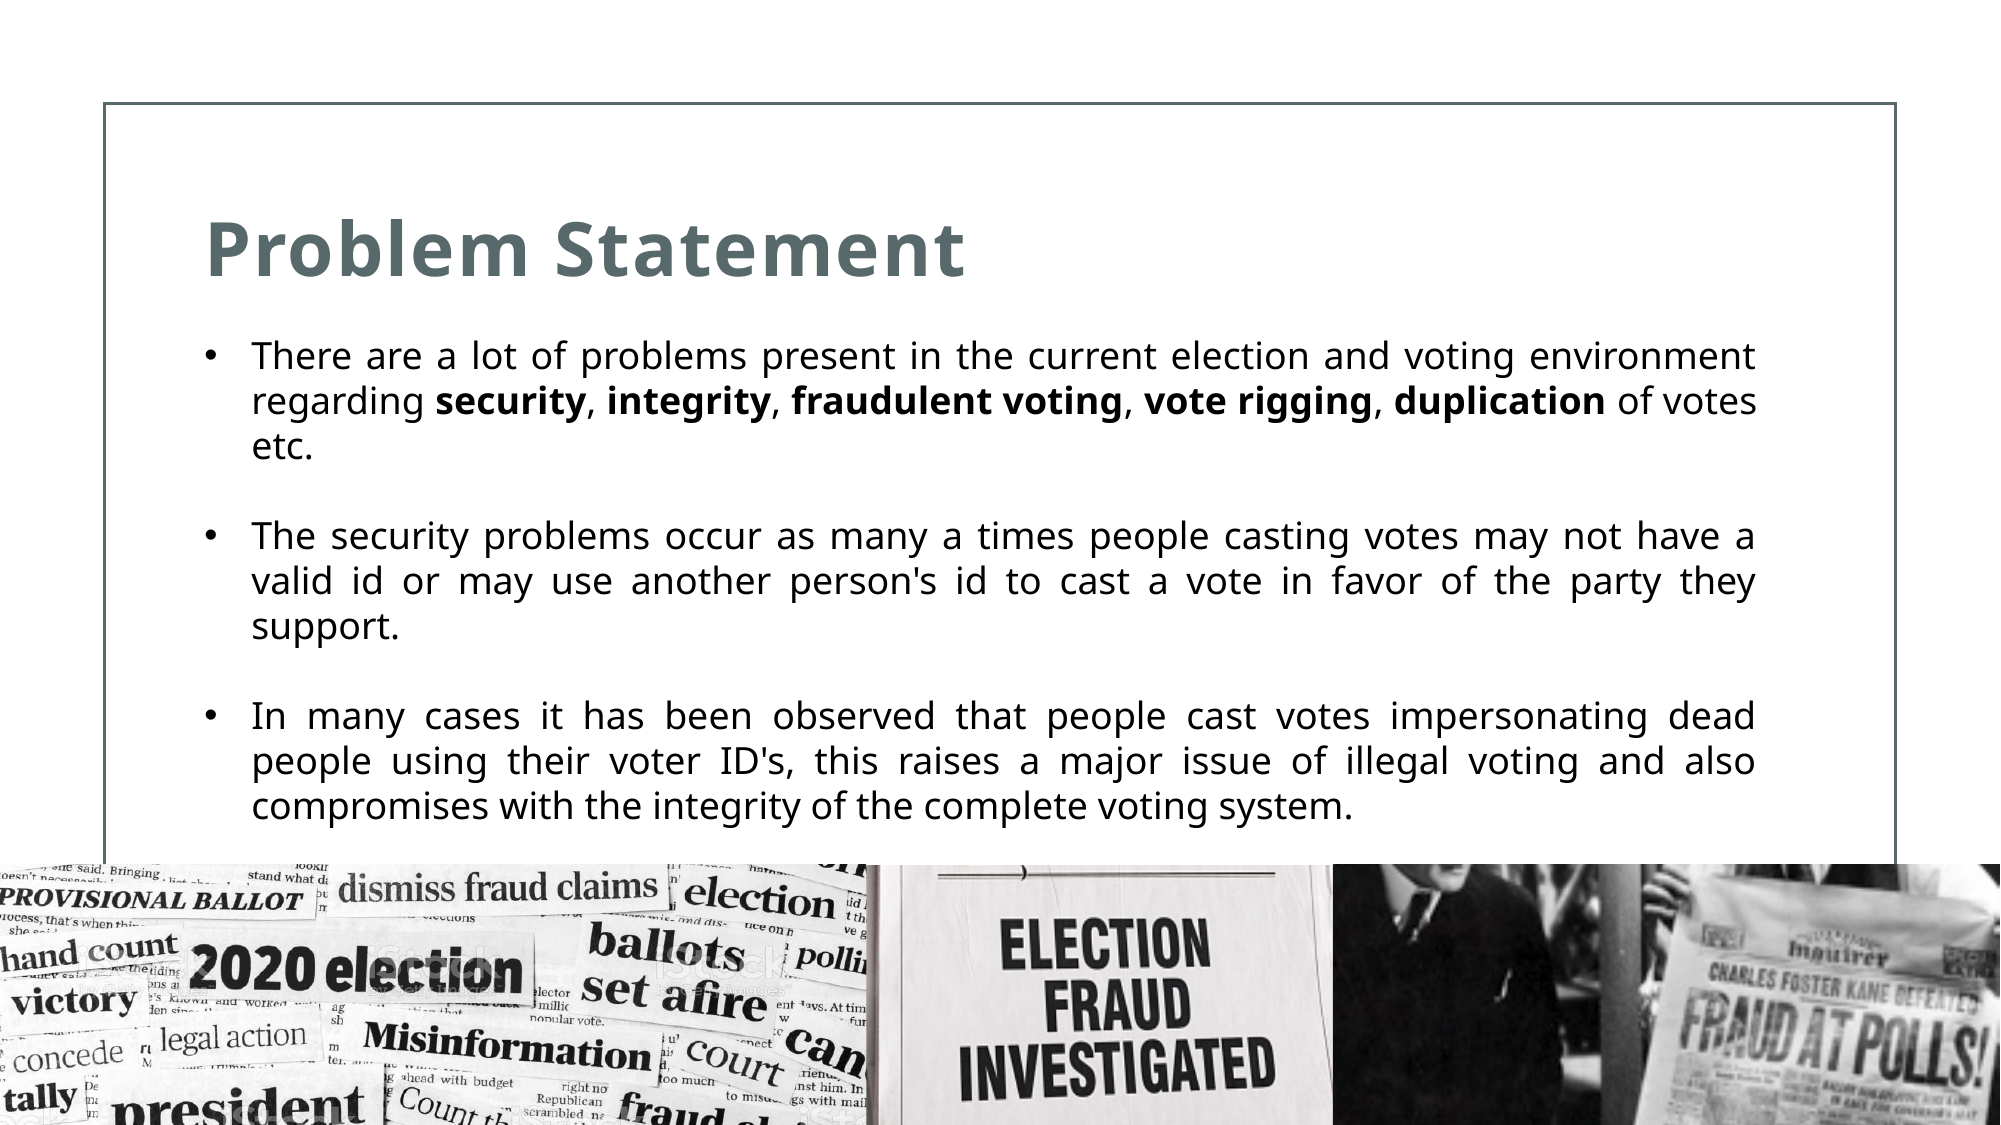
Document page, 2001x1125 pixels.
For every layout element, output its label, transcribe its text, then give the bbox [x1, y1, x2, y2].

picture [0, 864, 2000, 1125]
text_box [104, 103, 1896, 864]
text_box There are a lot of problems present in the current election and voting environment regarding security, integrity, fraudulent voting, vote rigging, duplication of votes etc. The security problems occur as many a times people casting votes may not have a valid id or may use another person's id to cast a vote in favor of the party they support. In many cases it has been observed that people cast votes impersonating dead people using their voter ID's, this raises a major issue of illegal voting and also compromises with the integrity of the complete voting system. [189, 324, 1773, 864]
